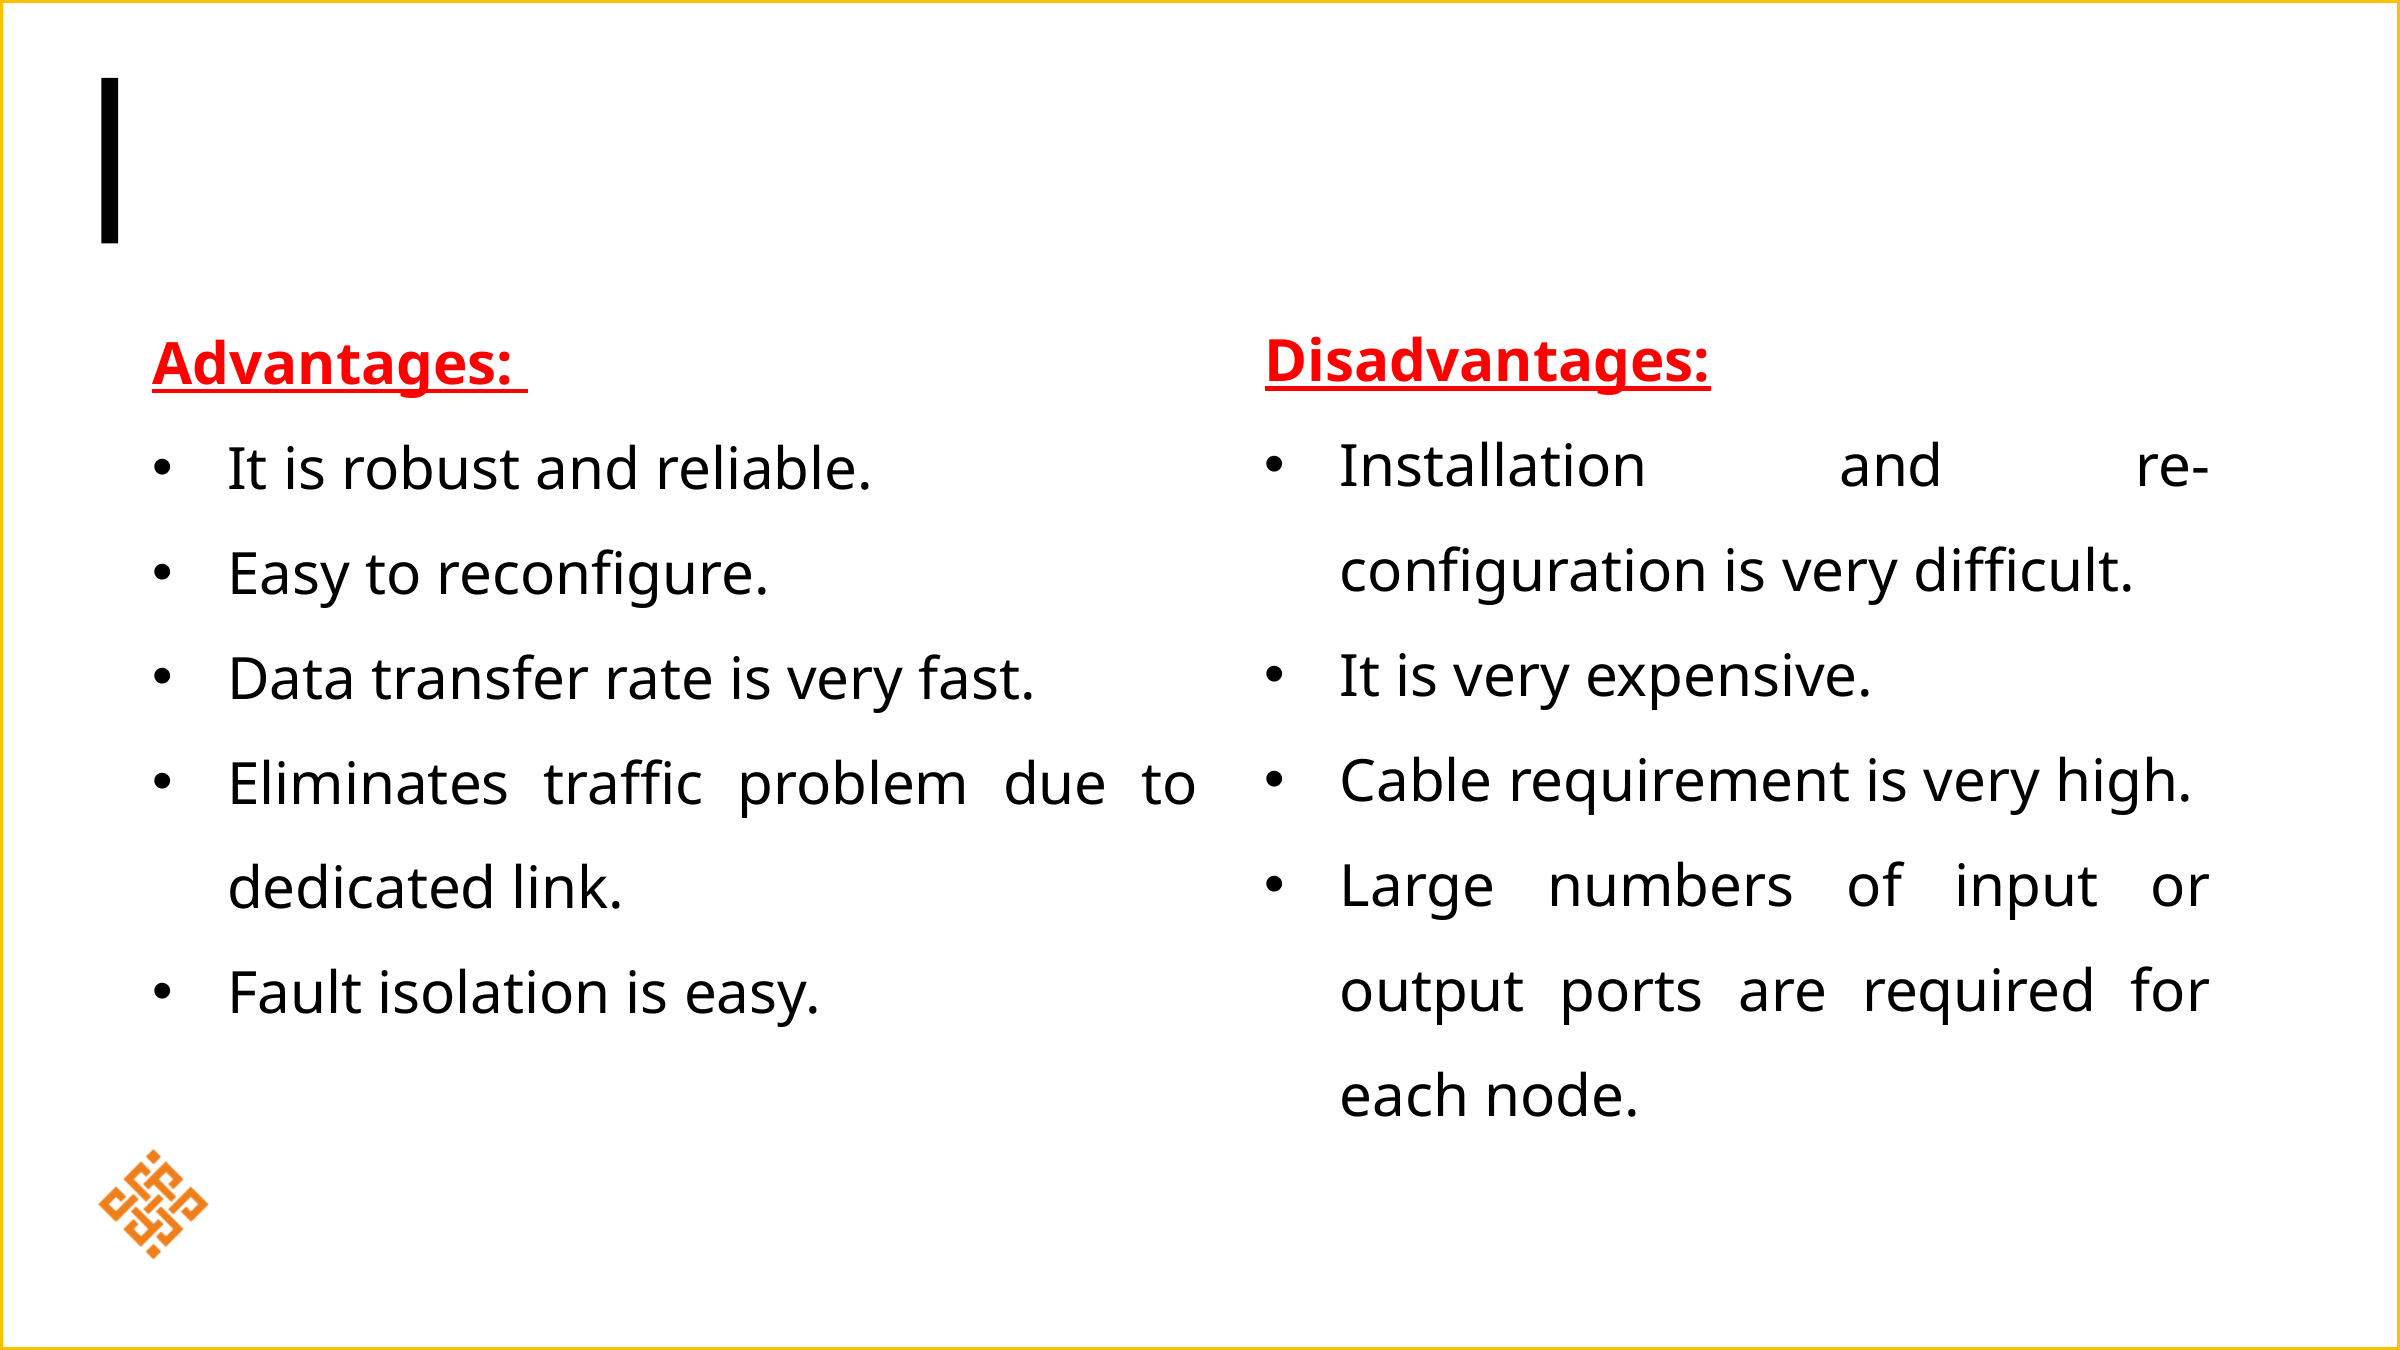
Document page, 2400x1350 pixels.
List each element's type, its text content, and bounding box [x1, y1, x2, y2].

picture [75, 1058, 235, 1350]
text_box Disadvantages: Installation and re-configuration is very difficult. It is very expensive. Cable requirement is very high. Large numbers of input or output ports are required for each node. [1249, 281, 2225, 1136]
text_box Advantages: It is robust and reliable. Easy to reconfigure. Data transfer rate is very fast. Eliminates traffic problem due to dedicated link. Fault isolation is easy. [137, 283, 1213, 1138]
